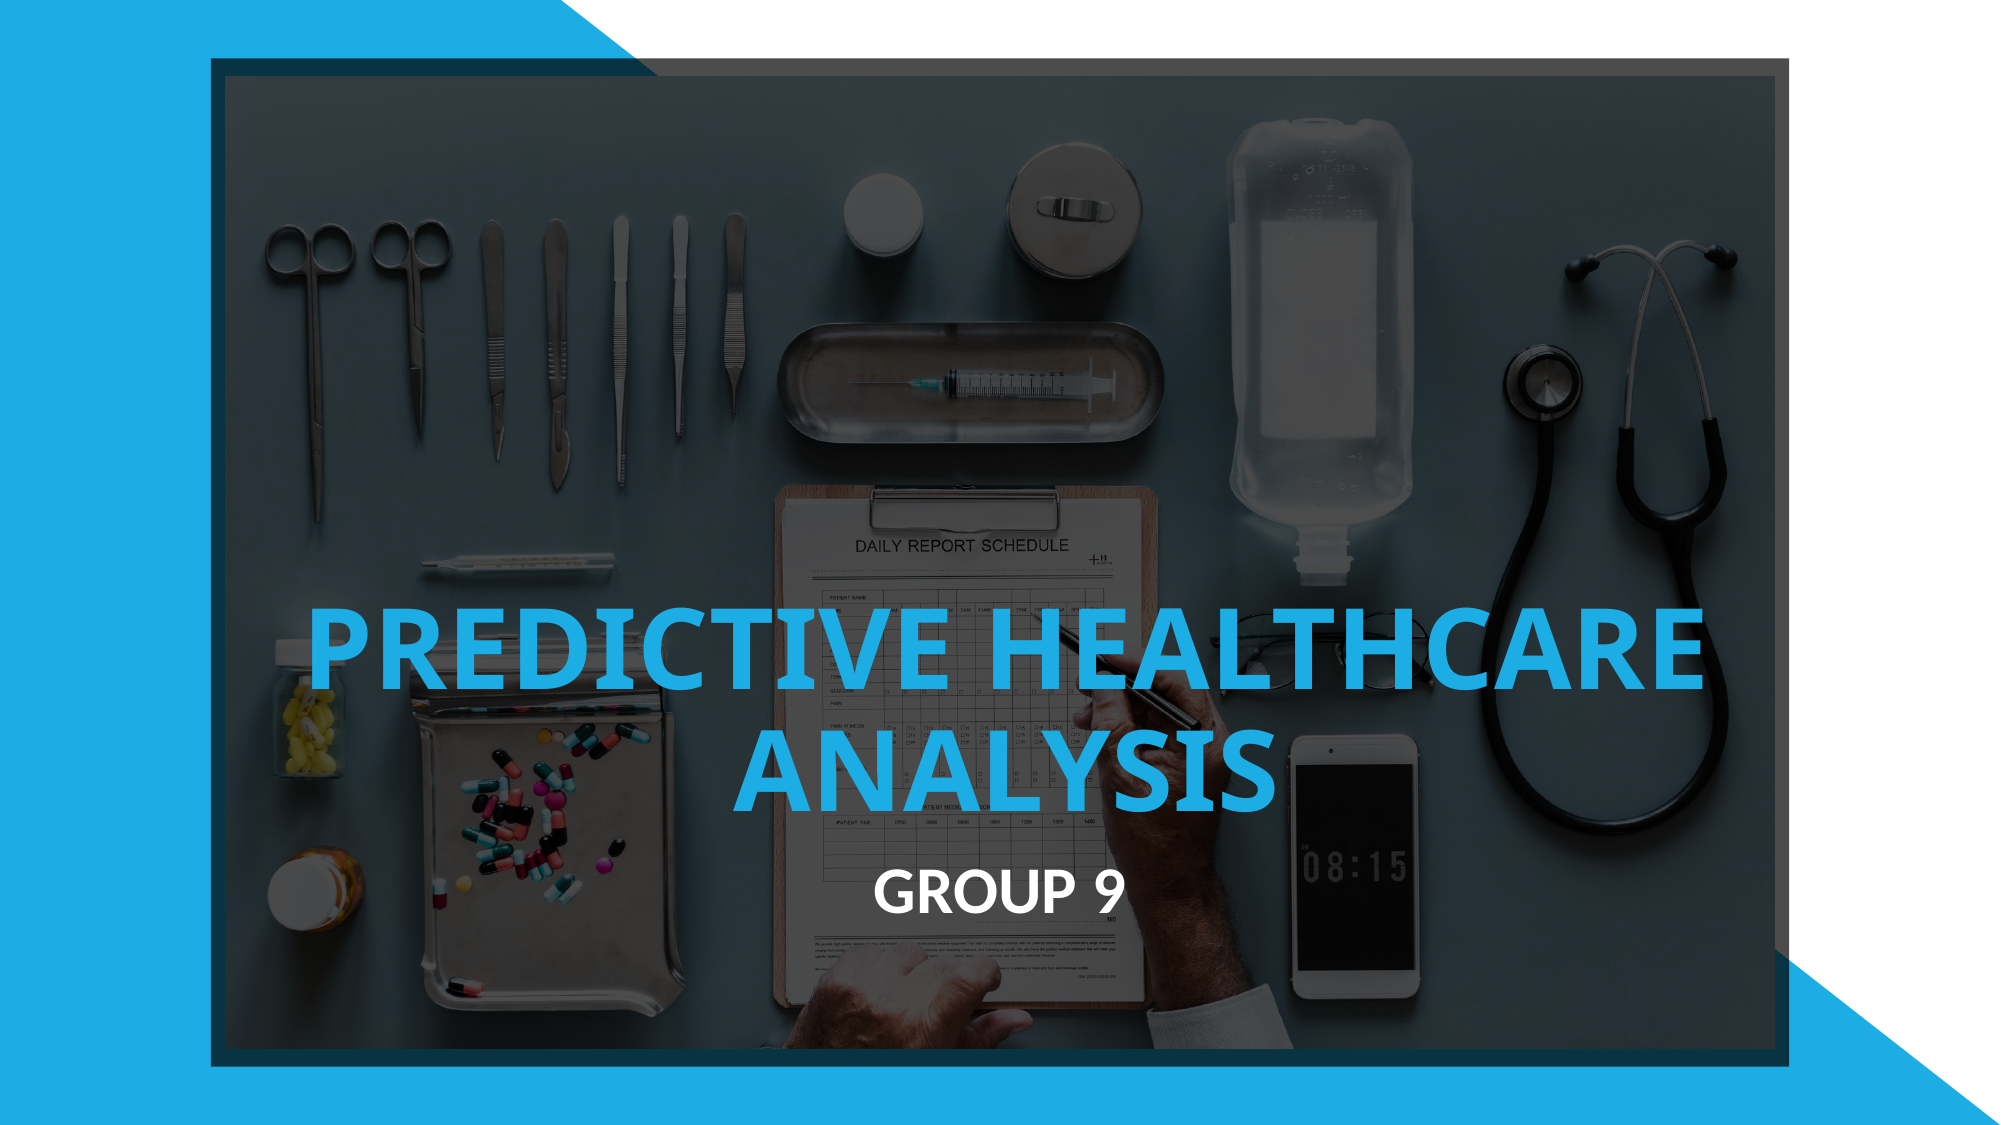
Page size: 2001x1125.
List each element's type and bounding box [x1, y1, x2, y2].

text_box [210, 57, 1790, 1068]
text_box [0, 0, 2000, 1125]
picture [224, 76, 1775, 1049]
